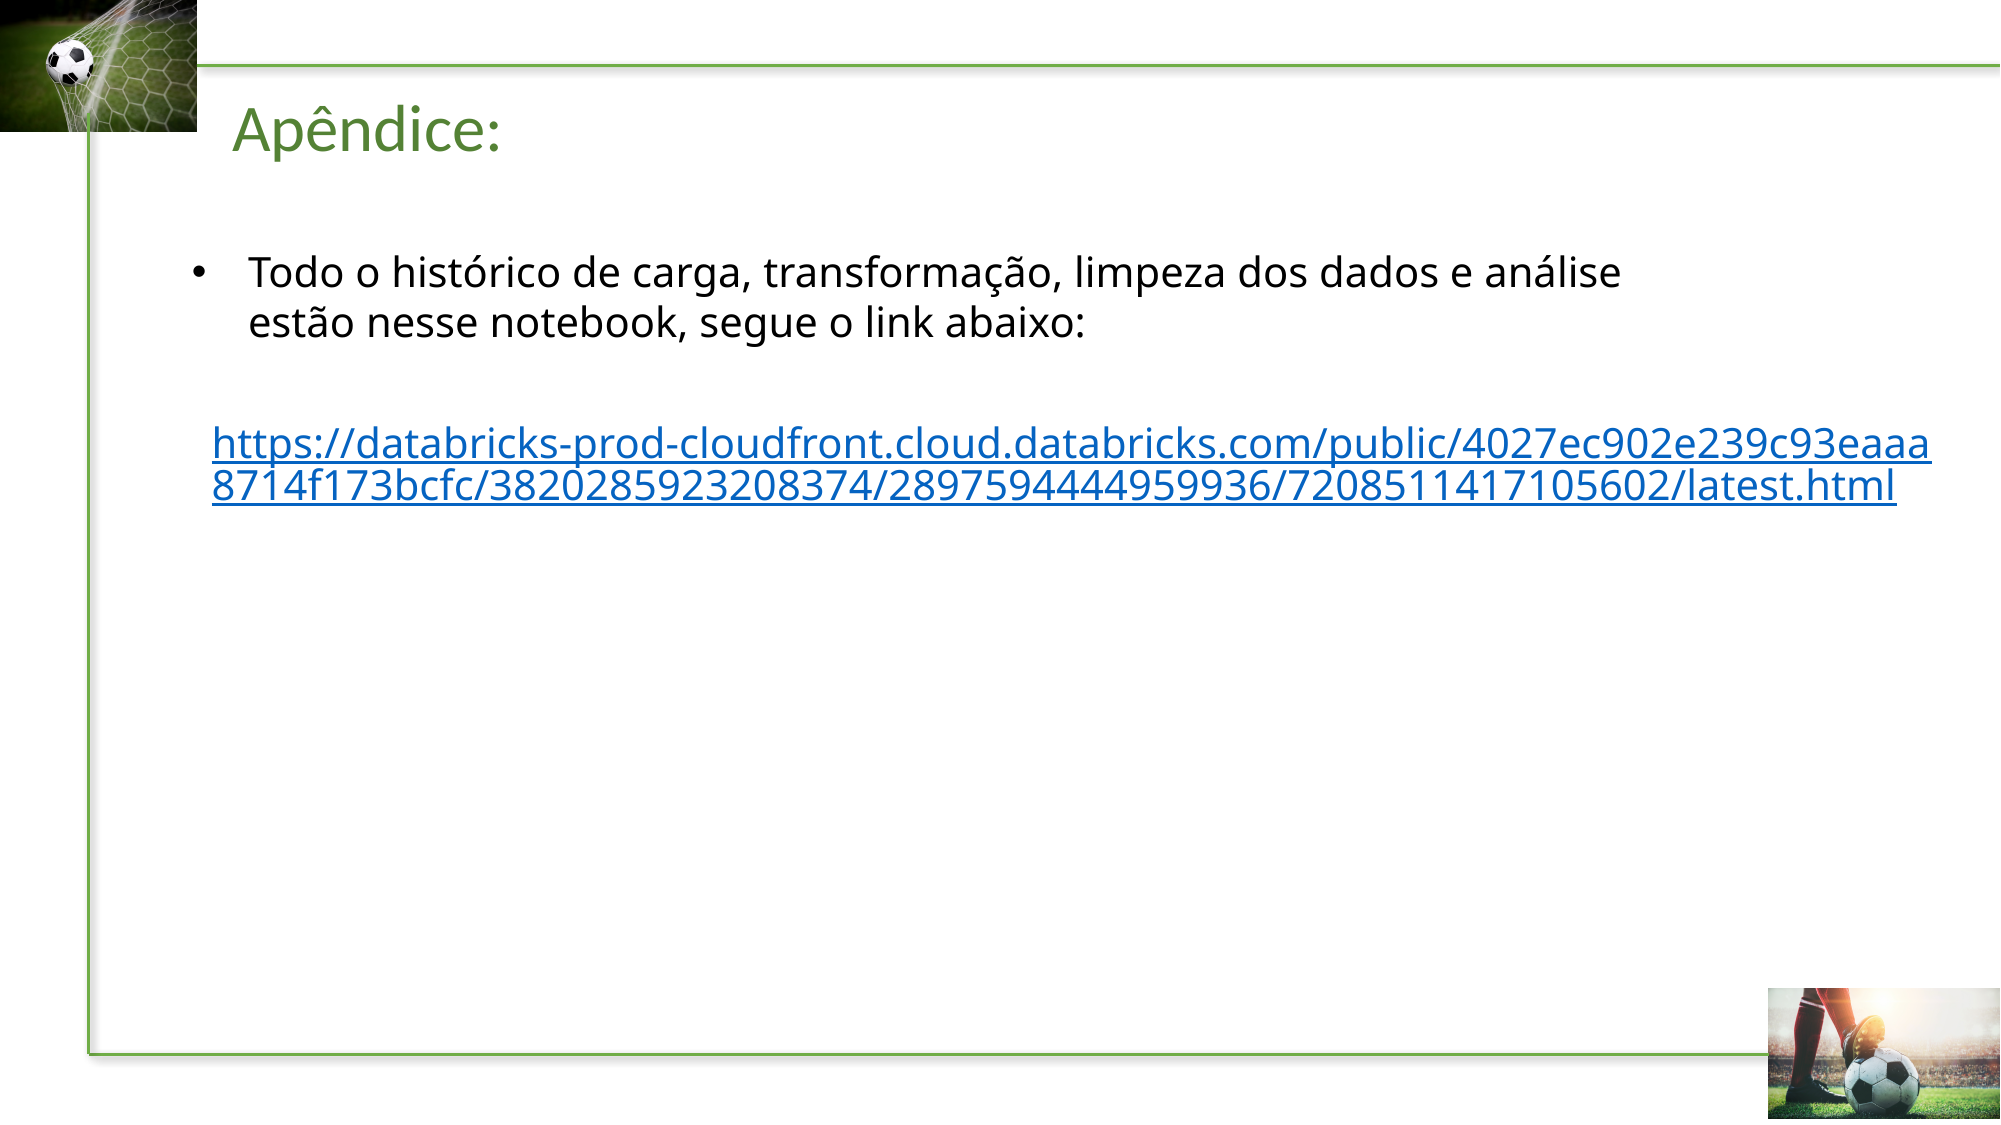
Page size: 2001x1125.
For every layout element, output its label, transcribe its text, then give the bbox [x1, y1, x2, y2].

picture [0, 0, 197, 132]
text_box Todo o histórico de carga, transformação, limpeza dos dados e análise estão nesse notebook, segue o link abaixo: [177, 238, 1711, 354]
picture [1768, 988, 2000, 1119]
text_box Apêndice: [217, 77, 805, 173]
text_box https://databricks-prod-cloudfront.cloud.databricks.com/public/4027ec902e239c93eaaa8714f173bcfc/3820285923208374/2897594444959936/7208511417105602/latest.html [196, 409, 1963, 481]
